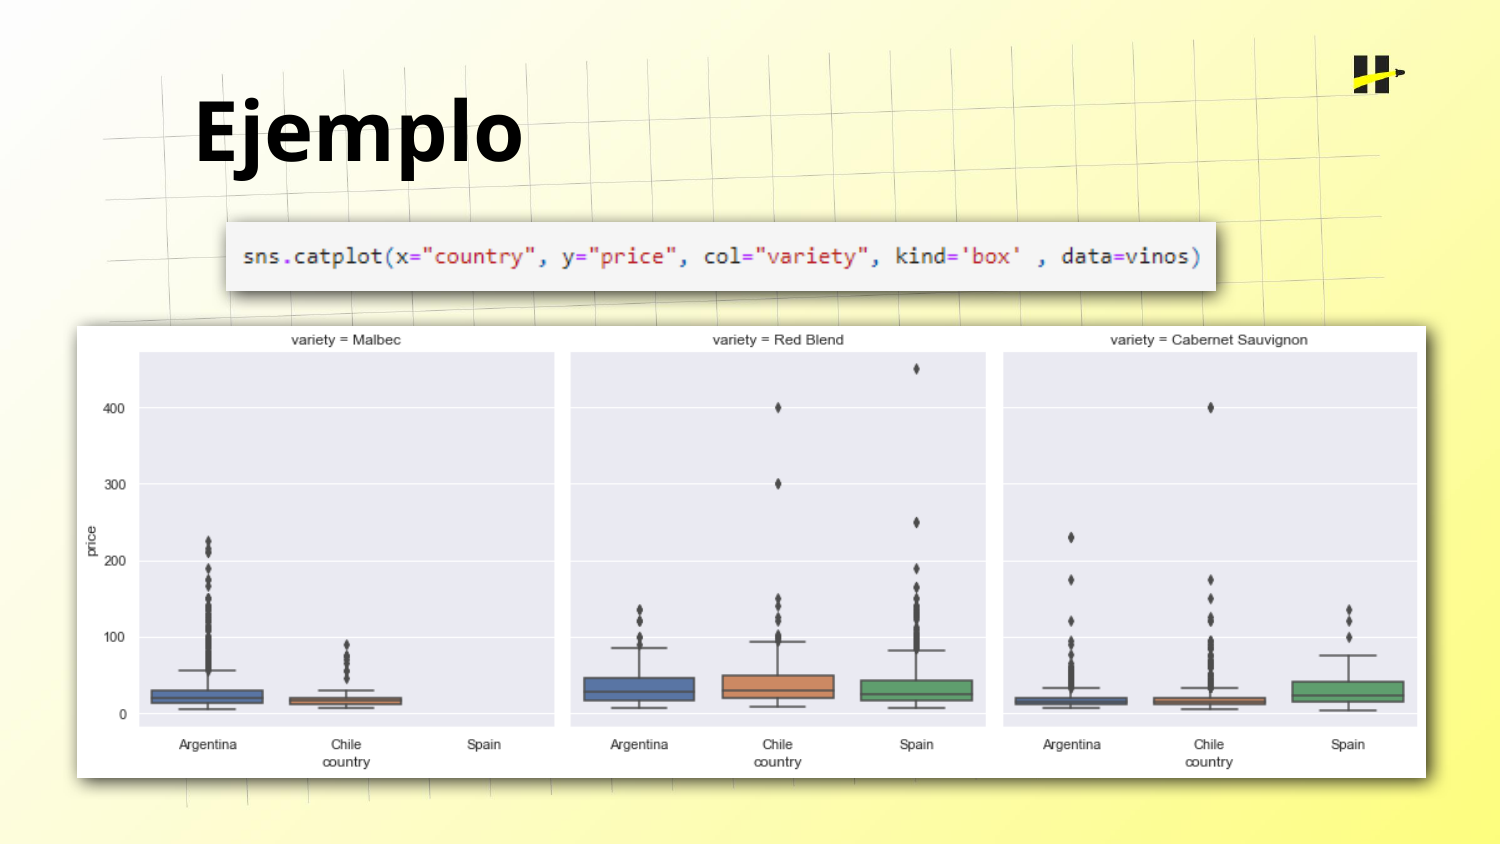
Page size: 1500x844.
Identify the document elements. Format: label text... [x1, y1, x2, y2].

text_box Ejemplo [177, 74, 1265, 195]
picture [0, 0, 1500, 844]
